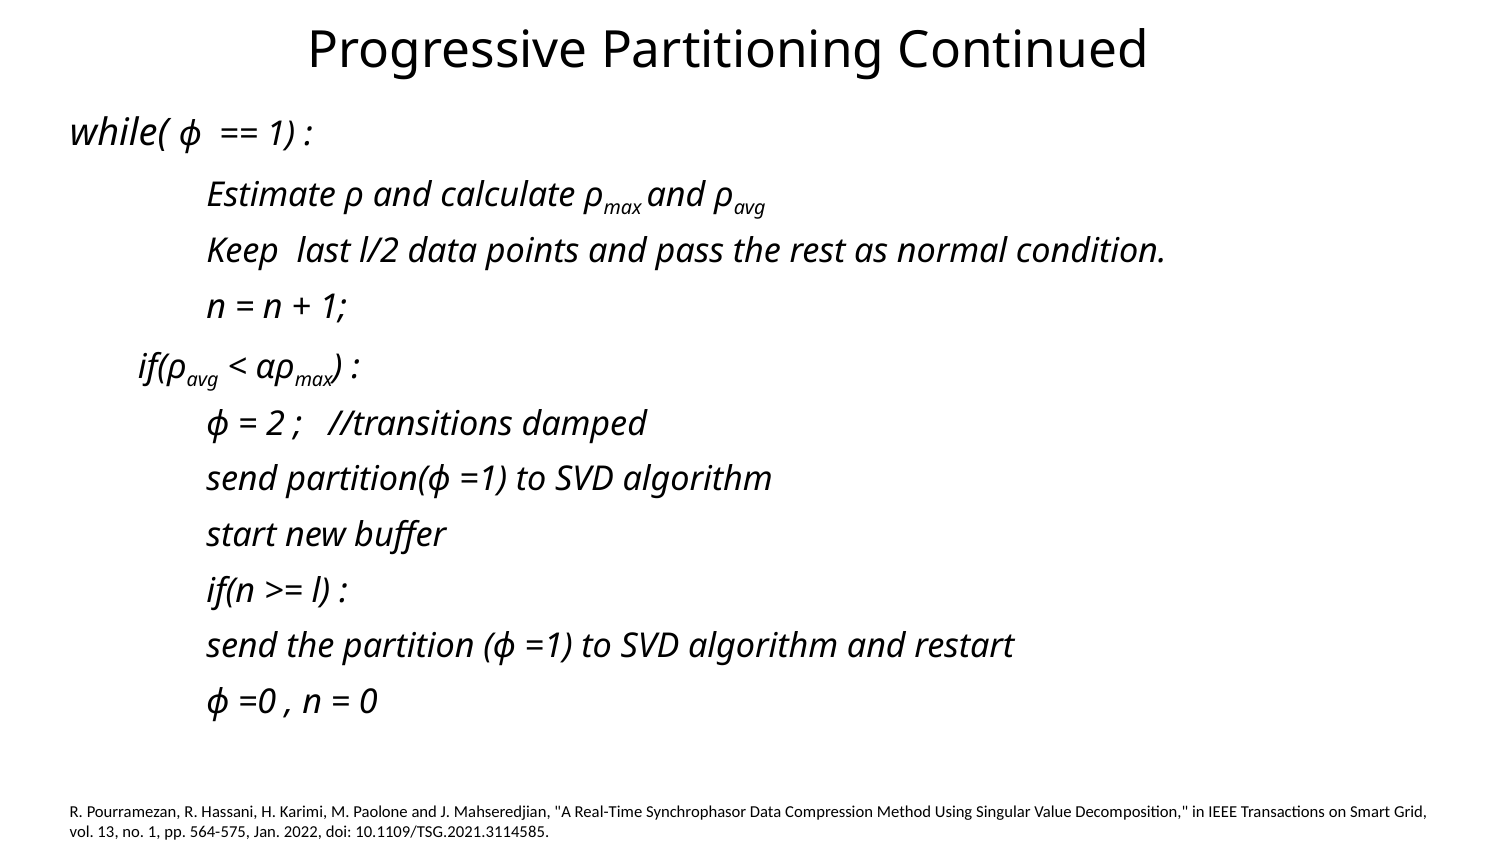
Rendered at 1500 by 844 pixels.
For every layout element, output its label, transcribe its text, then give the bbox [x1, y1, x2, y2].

title Progressive Partitioning Continued [292, 0, 1265, 103]
text_box R. Pourramezan, R. Hassani, H. Karimi, M. Paolone and J. Mahseredjian, "A Real-Time Synchrophasor Data Compression Method Using Singular Value Decomposition," in IEEE Transactions on Smart Grid, vol. 13, no. 1, pp. 564-575, Jan. 2022, doi: 10.1109/TSG.2021.3114585. [54, 785, 1446, 830]
list while( ф == 1) : Estimate ρ and calculate ρmax and ρavg Keep last l/2 data points and pass the rest as normal condition. n = n + 1; if(ρavg < αρmax) : ф = 2 ; //transitions damped send partition(ф =1) to SVD algorithm start new buffer if(n >= l) : send the partition (ф =1) to SVD algorithm and restart ф =0 , n = 0 [54, 105, 1446, 785]
